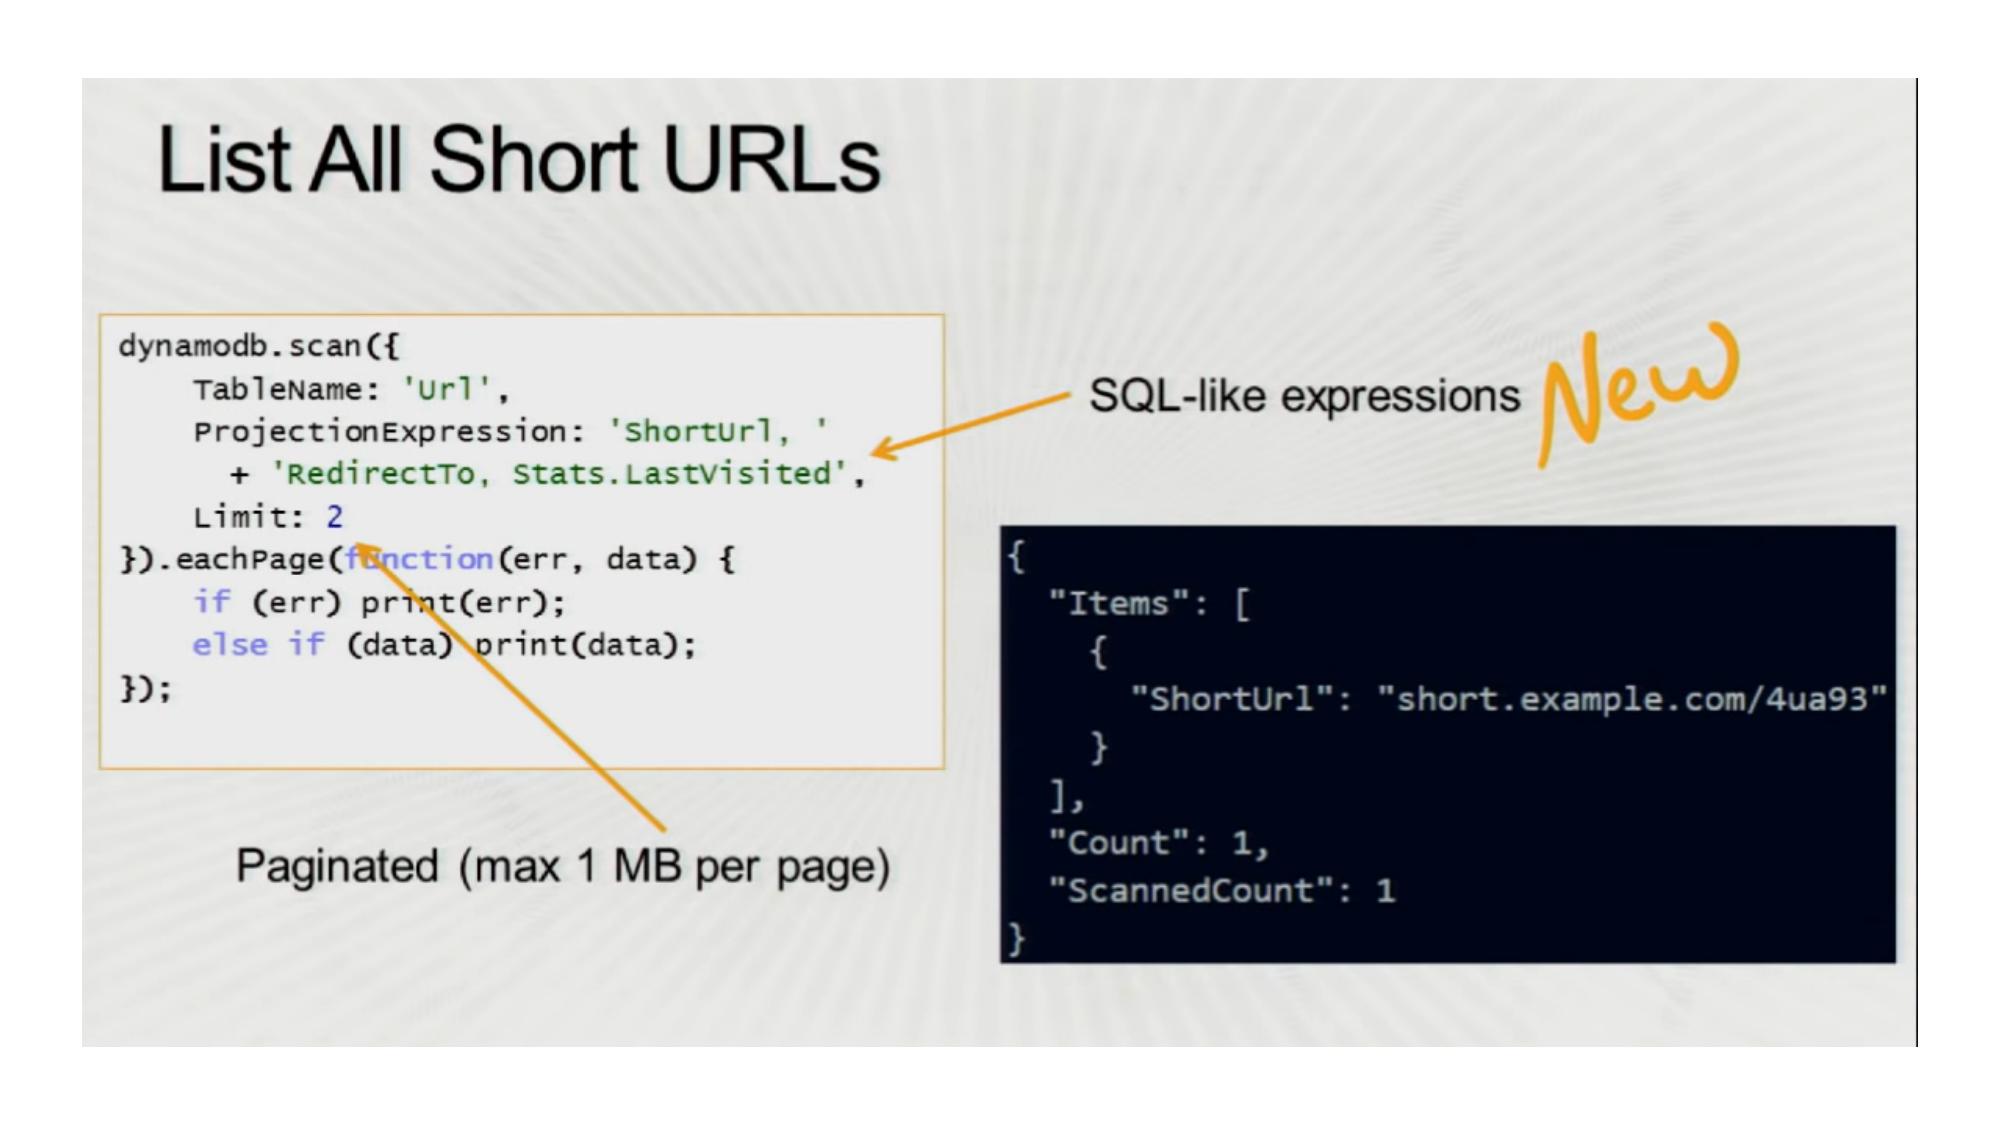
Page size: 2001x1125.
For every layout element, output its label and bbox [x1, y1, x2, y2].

picture [82, 78, 1918, 1047]
